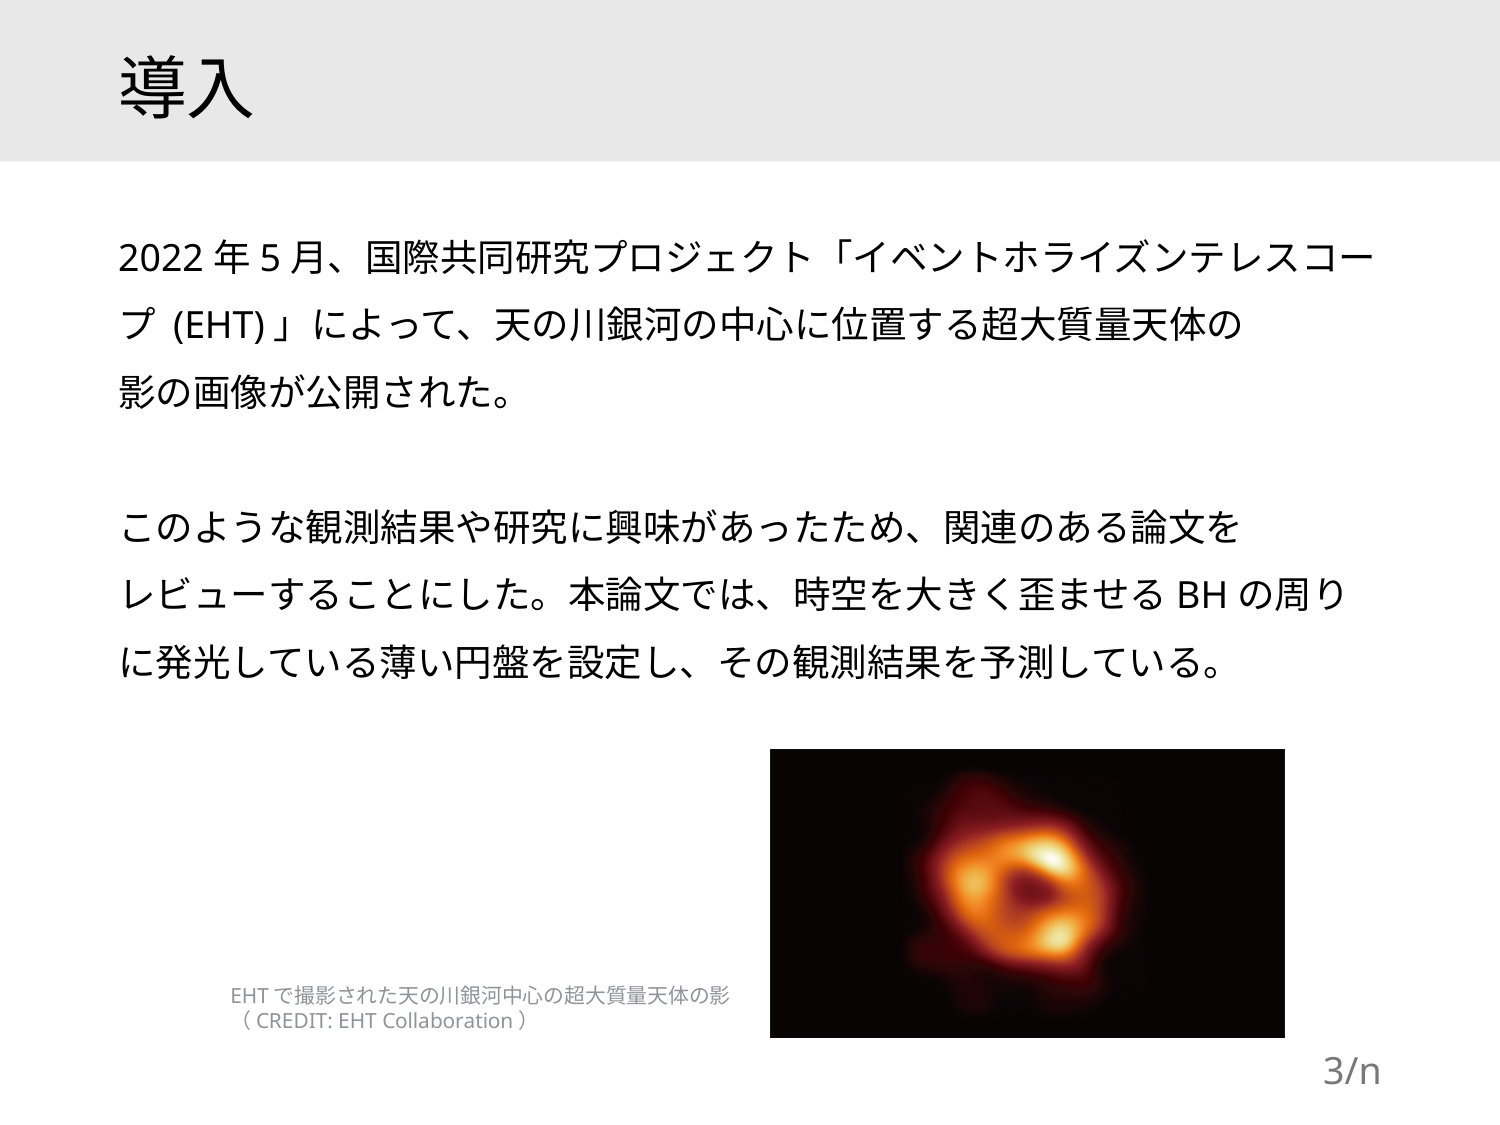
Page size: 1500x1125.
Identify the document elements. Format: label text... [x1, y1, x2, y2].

slide_number 3/n [1059, 1042, 1397, 1103]
text_box [0, 0, 1500, 163]
text_box EHTで撮影された天の川銀河中心の超大質量天体の影 （CREDIT: EHT Collaboration） [215, 975, 771, 1040]
list 2022年5月、国際共同研究プロジェクト「イベントホライズンテレスコープ (EHT)」によって、天の川銀河の中心に位置する超大質量天体の 影の画像が公開された。 このような観測結果や研究に興味があったため、関連のある論文を レビューすることにした。本論文では、時空を大きく歪ませるBHの周りに発光している薄い円盤を設定し、その観測結果を予測している。 [103, 203, 1397, 1065]
picture [770, 748, 1285, 1039]
title 導入 [103, 11, 1397, 173]
